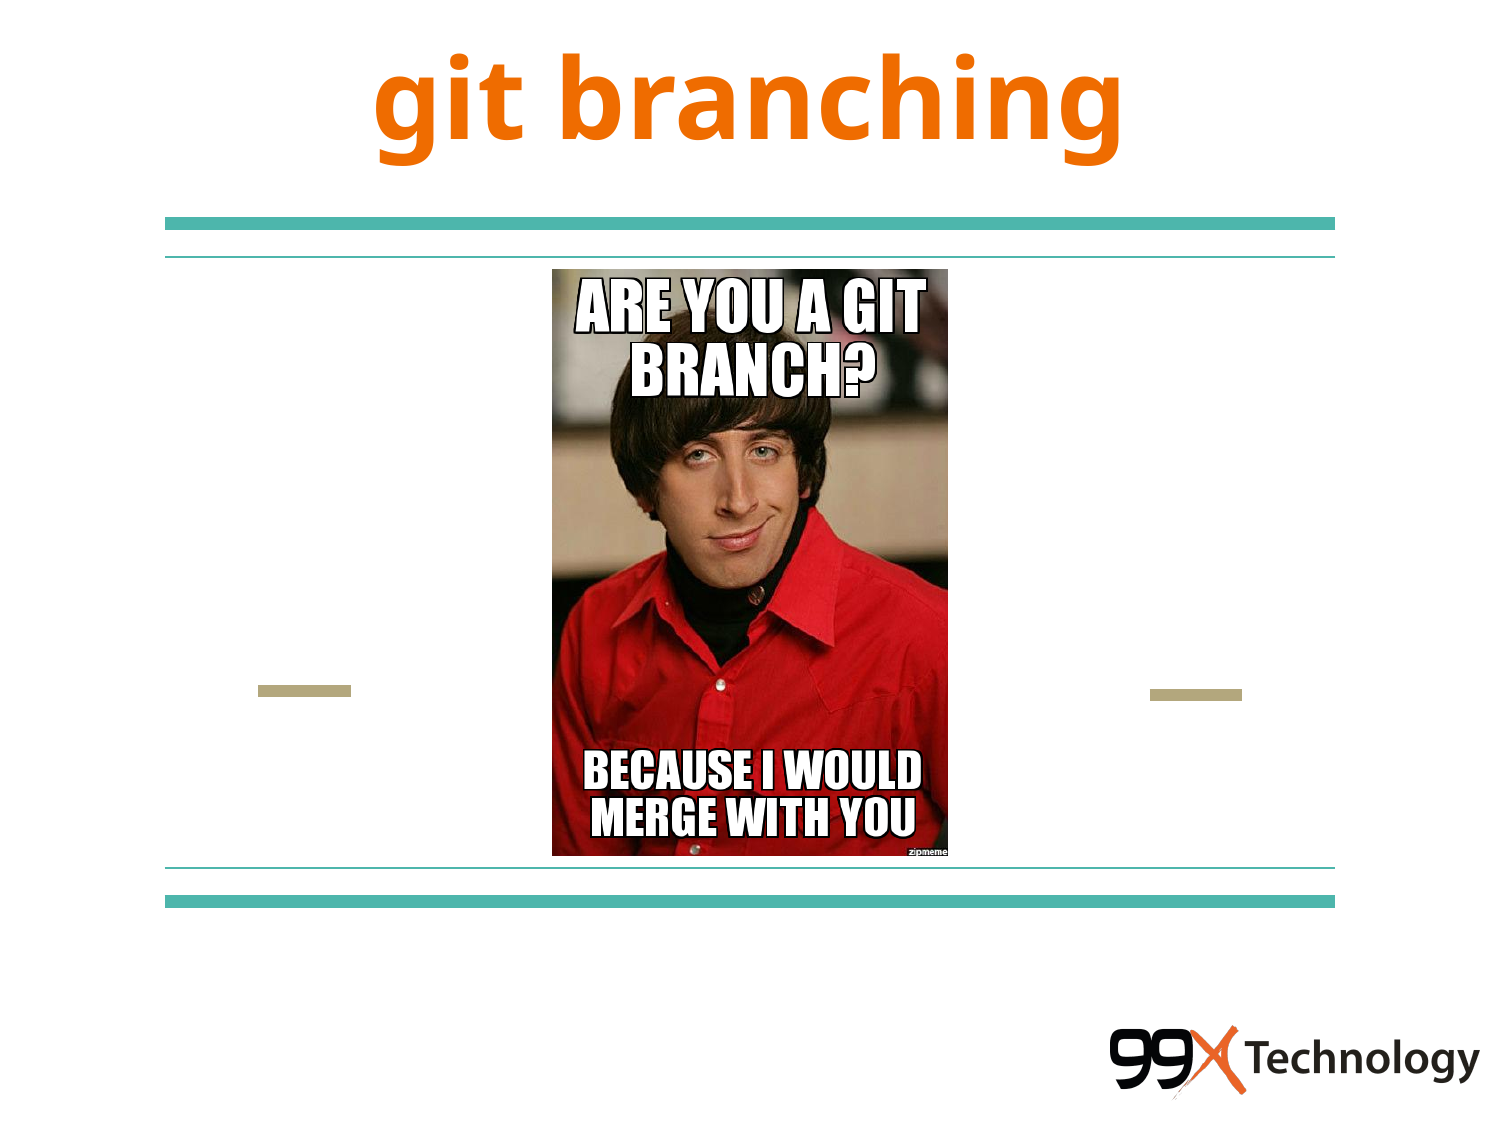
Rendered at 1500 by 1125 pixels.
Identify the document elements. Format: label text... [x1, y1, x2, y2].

picture [552, 269, 948, 856]
picture [1110, 1025, 1480, 1101]
title git branching [51, 31, 1449, 178]
